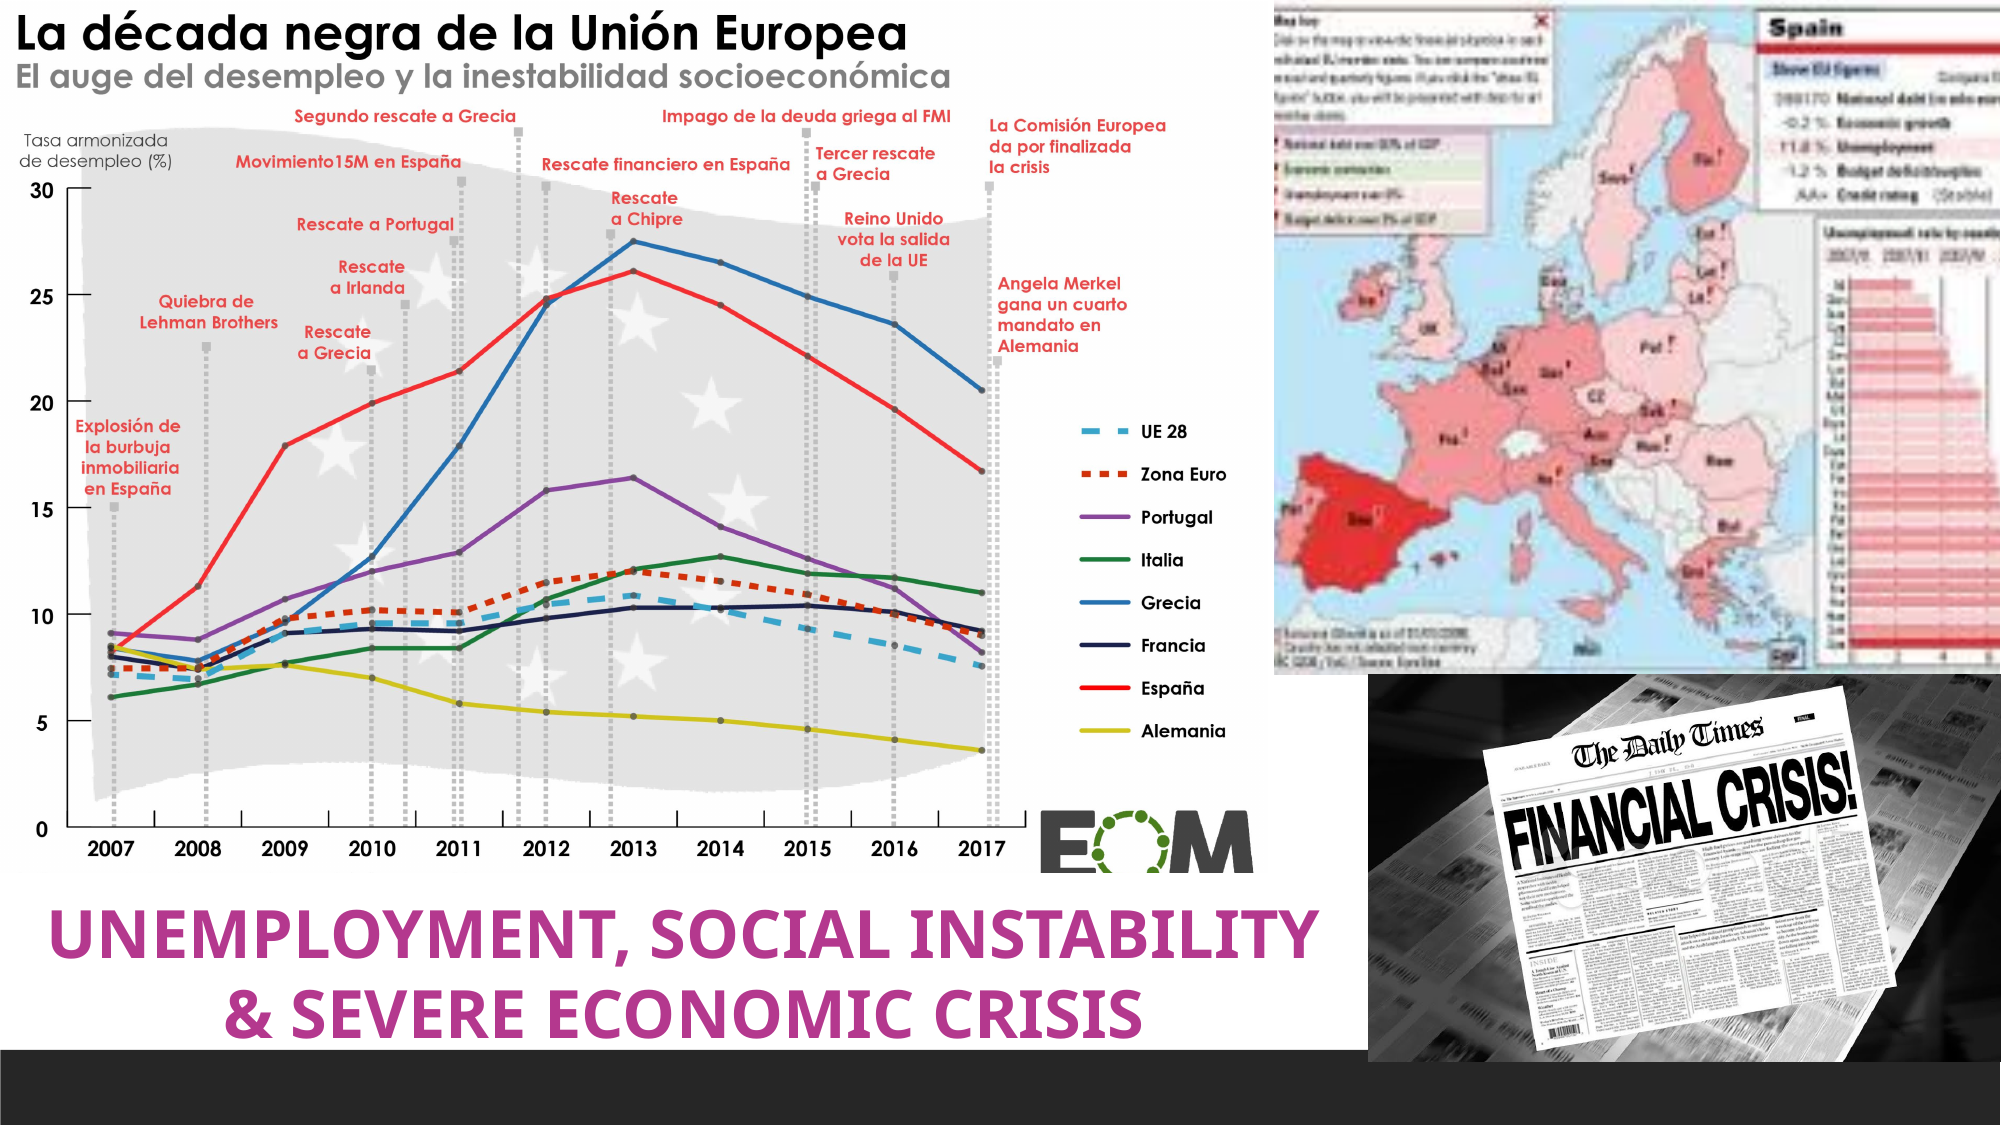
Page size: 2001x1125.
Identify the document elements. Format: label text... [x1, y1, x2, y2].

picture [0, 1, 1268, 873]
text_box UNEMPLOYMENT, SOCIAL INSTABILITY & SEVERE ECONOMIC CRISIS [0, 884, 1364, 1060]
picture [1273, 0, 2001, 1062]
